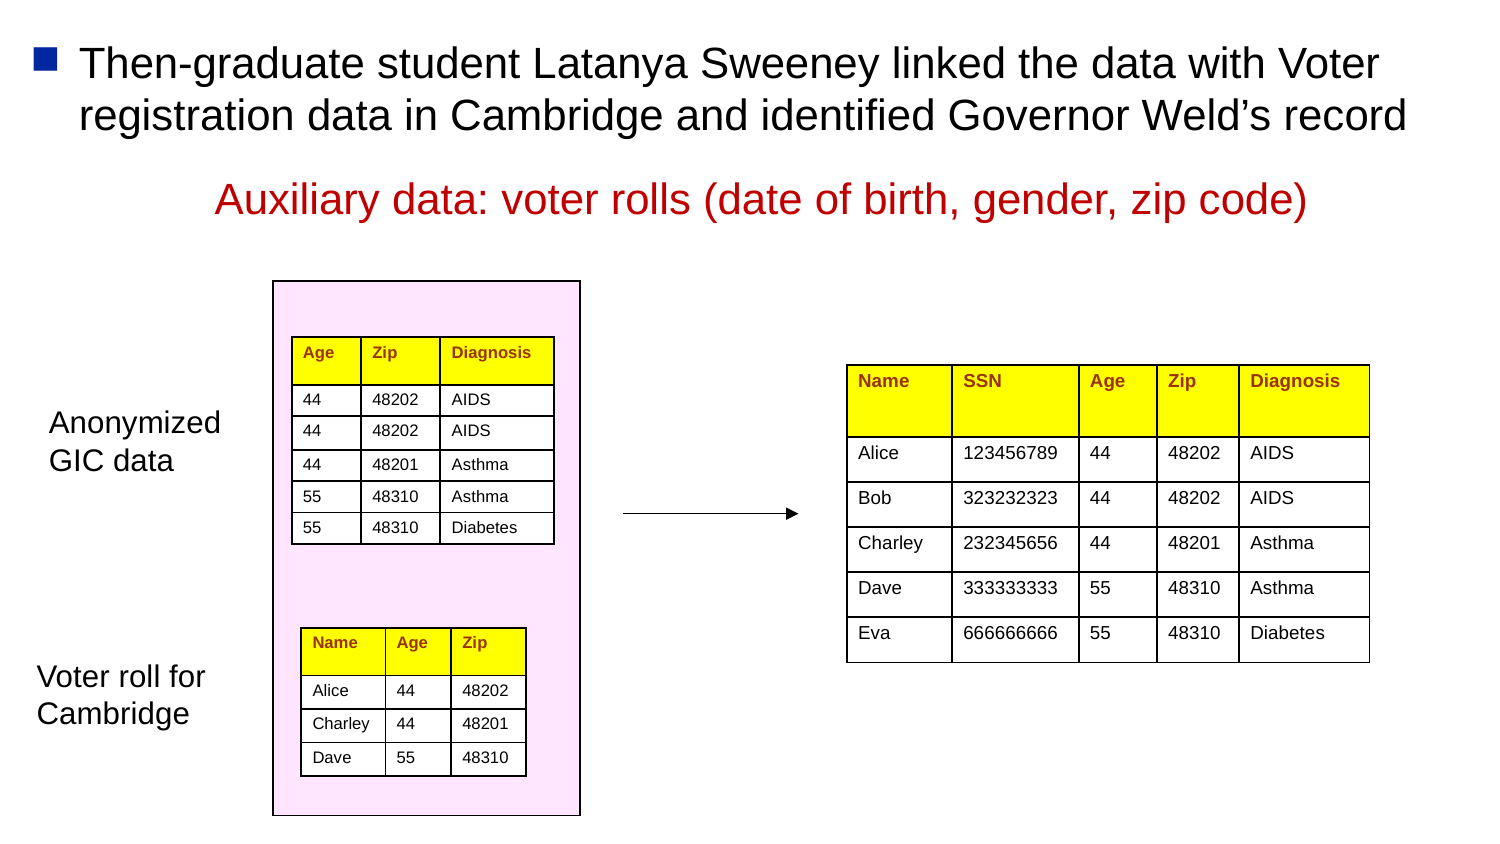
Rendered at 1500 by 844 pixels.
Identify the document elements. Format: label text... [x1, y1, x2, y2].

table_cell 48202 [362, 417, 439, 449]
table_cell Asthma [1240, 528, 1369, 571]
table_cell Eva [848, 618, 951, 662]
table_cell 333333333 [953, 573, 1078, 616]
table_cell 44 [386, 710, 450, 742]
table_cell AIDS [1240, 483, 1369, 526]
table_cell 48310 [1158, 573, 1238, 616]
table_cell 44 [293, 417, 360, 449]
table_header SSN [953, 366, 1078, 436]
table_cell Charley [302, 710, 385, 742]
table_cell Asthma [441, 451, 553, 480]
table_cell 55 [293, 482, 360, 512]
text_box Anonymized GIC data [37, 396, 260, 484]
table_header Age [386, 629, 450, 675]
table_cell Alice [848, 438, 951, 481]
table_cell AIDS [441, 417, 553, 449]
table_cell Dave [848, 573, 951, 616]
table_header Zip [452, 629, 525, 675]
text_box [273, 280, 581, 816]
table_cell 48202 [452, 676, 525, 708]
table_cell 44 [1080, 483, 1156, 526]
text_box Voter roll for Cambridge [25, 650, 247, 737]
table_cell 48202 [362, 386, 439, 415]
table_cell 48201 [362, 451, 439, 480]
table_cell Diabetes [441, 513, 553, 543]
table_cell AIDS [1240, 438, 1369, 481]
table_cell Asthma [441, 482, 553, 512]
table_cell 44 [293, 451, 360, 480]
table_cell 55 [386, 743, 450, 775]
table_cell 44 [386, 676, 450, 708]
table_cell 232345656 [953, 528, 1078, 571]
table_cell Charley [848, 528, 951, 571]
table_cell 55 [1080, 618, 1156, 662]
table_cell 48201 [452, 710, 525, 742]
table_header Name [302, 629, 385, 675]
table_header Zip [362, 338, 439, 384]
table_cell 48202 [1158, 483, 1238, 526]
table_cell 55 [1080, 573, 1156, 616]
table_cell 323232323 [953, 483, 1078, 526]
table_cell 44 [293, 386, 360, 415]
table_cell 55 [293, 513, 360, 543]
table_header Zip [1158, 366, 1238, 436]
text_box Then-graduate student Latanya Sweeney linked the data with Voter registration data in Cambridge and identified Governor Weld’s record [25, 29, 1454, 208]
table_cell Diabetes [1240, 618, 1369, 662]
table_cell 48310 [362, 482, 439, 512]
table_cell 123456789 [953, 438, 1078, 481]
table_header Diagnosis [441, 338, 553, 384]
table_cell 48310 [362, 513, 439, 543]
table_cell 44 [1080, 528, 1156, 571]
table_header Name [848, 366, 951, 436]
table_cell 666666666 [953, 618, 1078, 662]
table_cell 48310 [452, 743, 525, 775]
table_cell 48310 [1158, 618, 1238, 662]
table_cell Asthma [1240, 573, 1369, 616]
table_header Age [1080, 366, 1156, 436]
table_cell Alice [302, 676, 385, 708]
table_cell Dave [302, 743, 385, 775]
table_header Age [293, 338, 360, 384]
text_box Auxiliary data: voter rolls (date of birth, gender, zip code) [199, 162, 1398, 231]
table_cell 48202 [1158, 438, 1238, 481]
table_cell Bob [848, 483, 951, 526]
table_cell 48201 [1158, 528, 1238, 571]
table_cell AIDS [441, 386, 553, 415]
table_header Diagnosis [1240, 366, 1369, 436]
table_cell 44 [1080, 438, 1156, 481]
